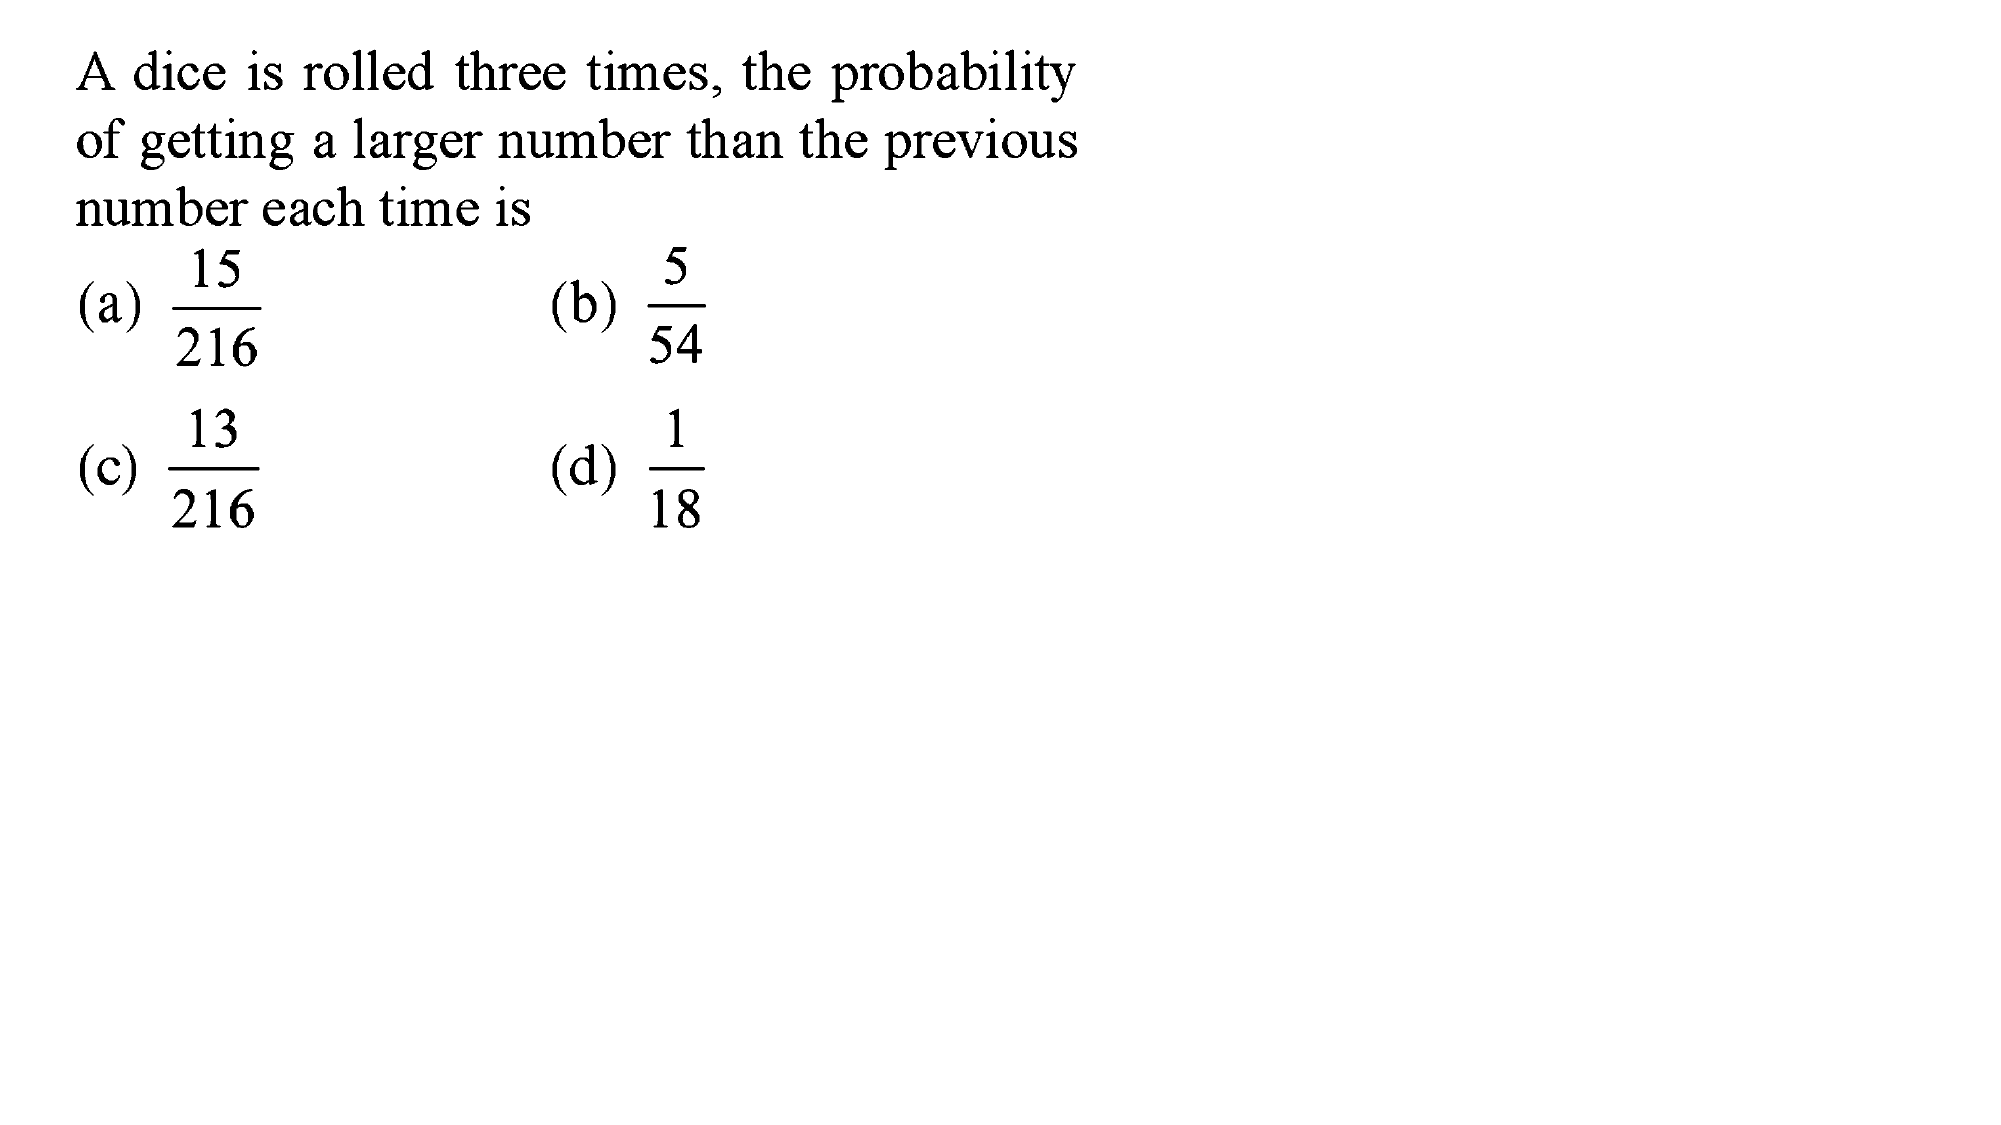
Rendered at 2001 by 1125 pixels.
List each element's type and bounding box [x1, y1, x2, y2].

picture [60, 28, 1099, 577]
